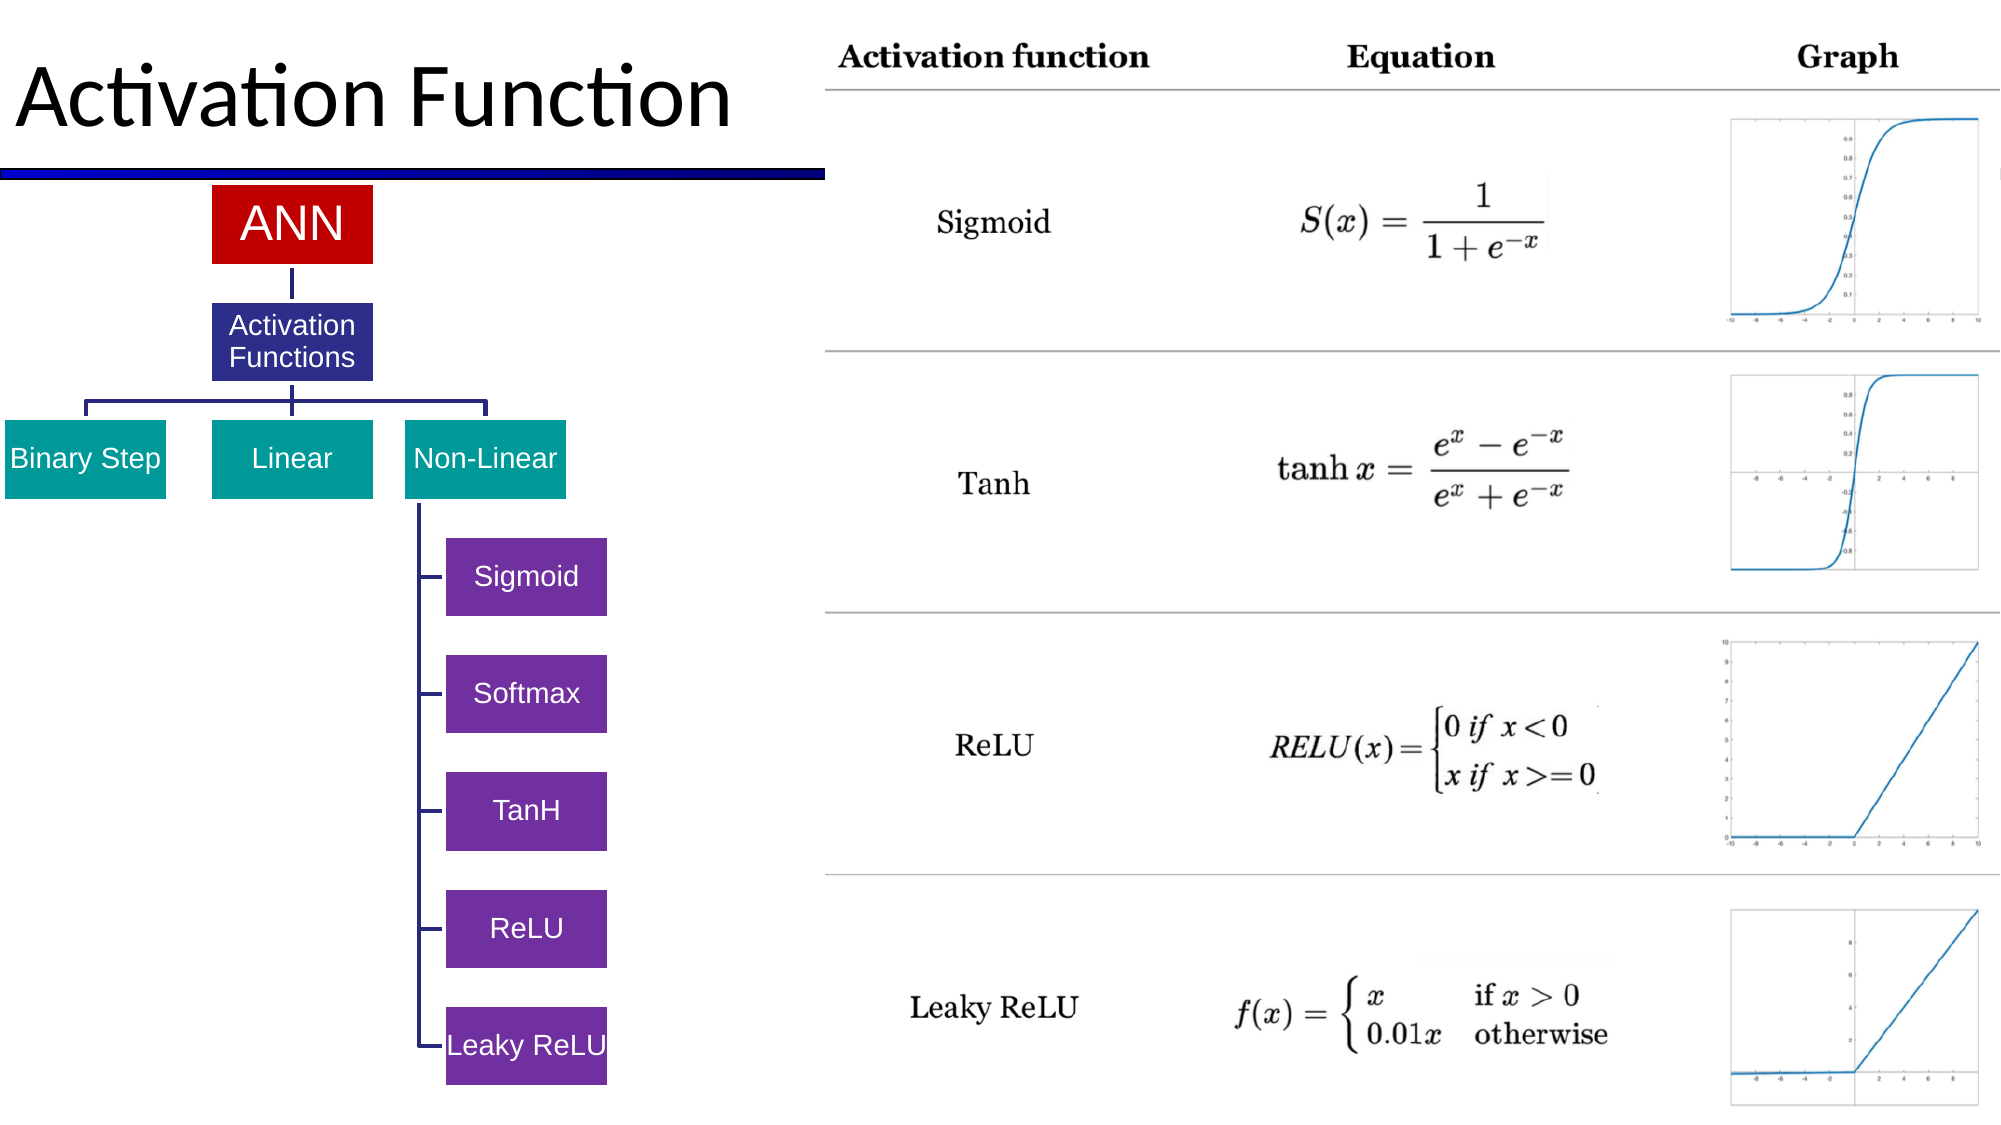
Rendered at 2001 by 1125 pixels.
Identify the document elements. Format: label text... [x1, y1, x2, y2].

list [0, 183, 613, 1088]
picture [824, 0, 2000, 1125]
title Activation Function [0, 0, 822, 184]
